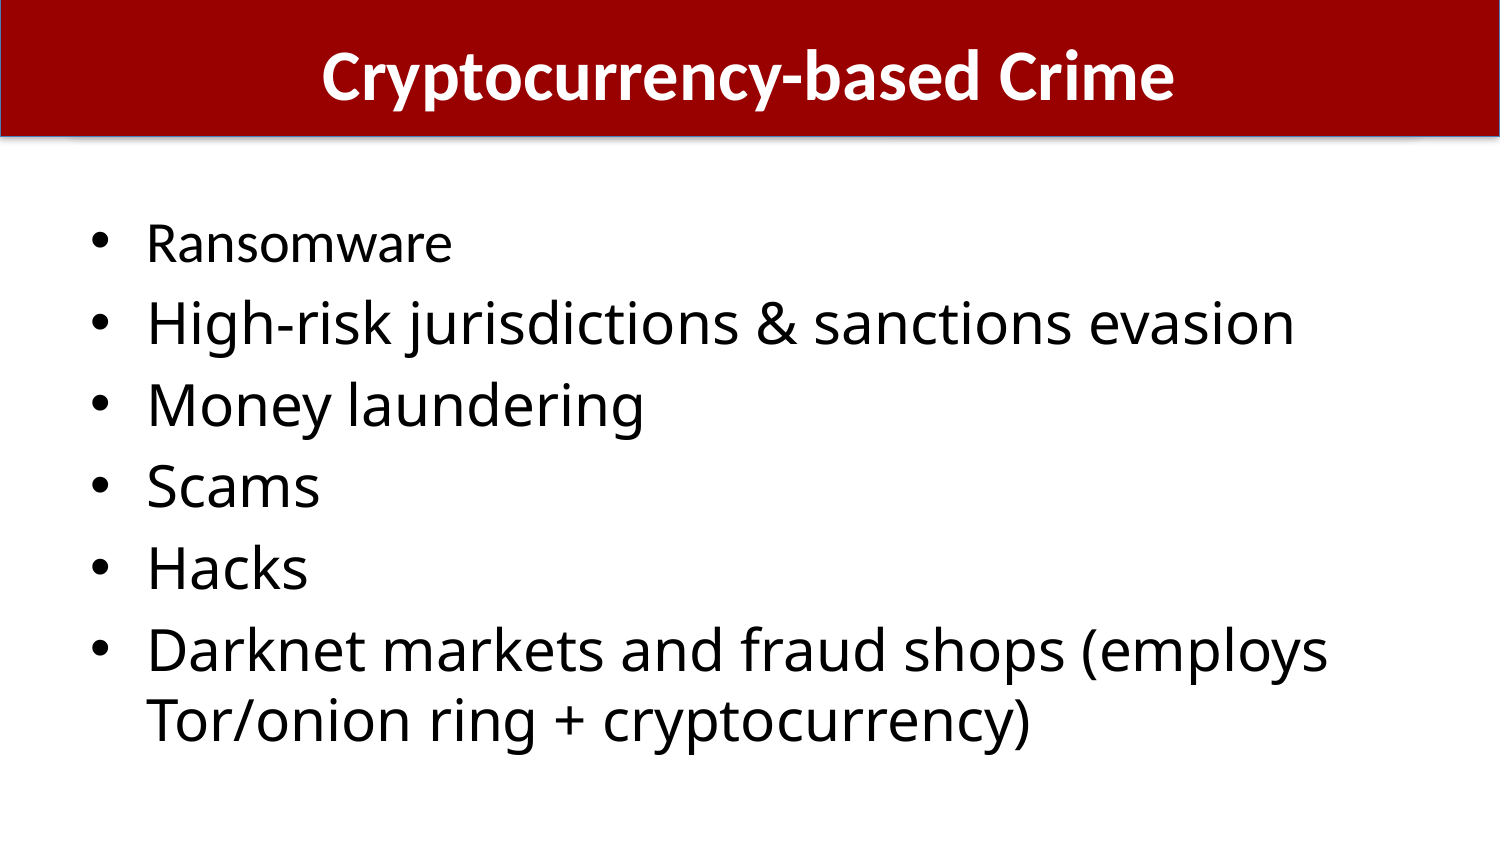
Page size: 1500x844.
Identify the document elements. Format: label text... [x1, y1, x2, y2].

title Cryptocurrency-based Crime [75, 20, 1425, 123]
list Ransomware High-risk jurisdictions & sanctions evasion Money laundering Scams Hacks Darknet markets and fraud shops (employs Tor/onion ring + cryptocurrency) [74, 196, 1426, 824]
